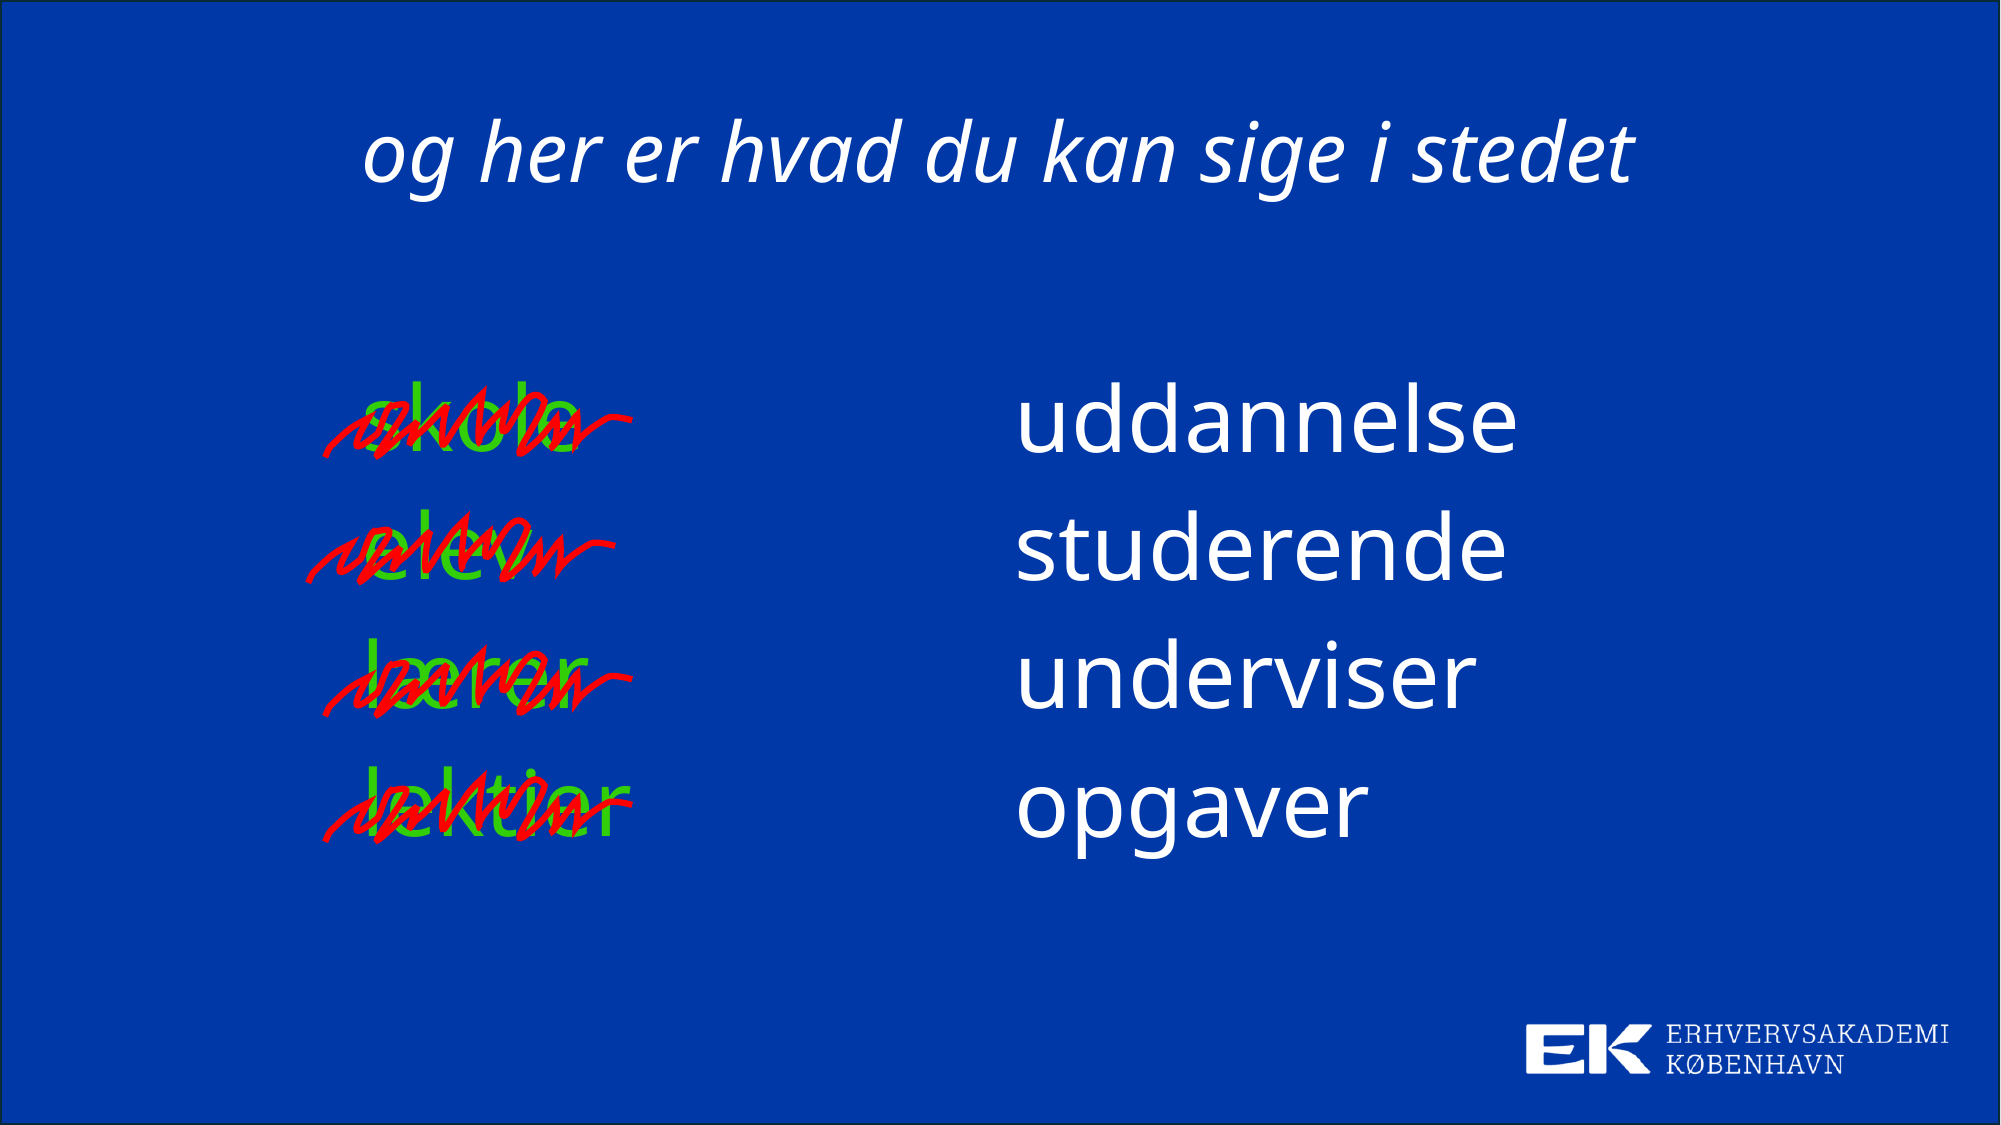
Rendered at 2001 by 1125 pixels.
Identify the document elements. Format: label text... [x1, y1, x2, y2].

text_box [324, 390, 633, 458]
text_box skole elev lærer lektier [346, 352, 1000, 893]
picture [1477, 975, 1997, 1122]
text_box uddannelse studerende underviser opgaver [999, 353, 1641, 893]
text_box [324, 775, 633, 843]
title og her er hvad du kan sige i stedet [346, 47, 1674, 265]
text_box [324, 649, 633, 717]
text_box [307, 516, 616, 584]
